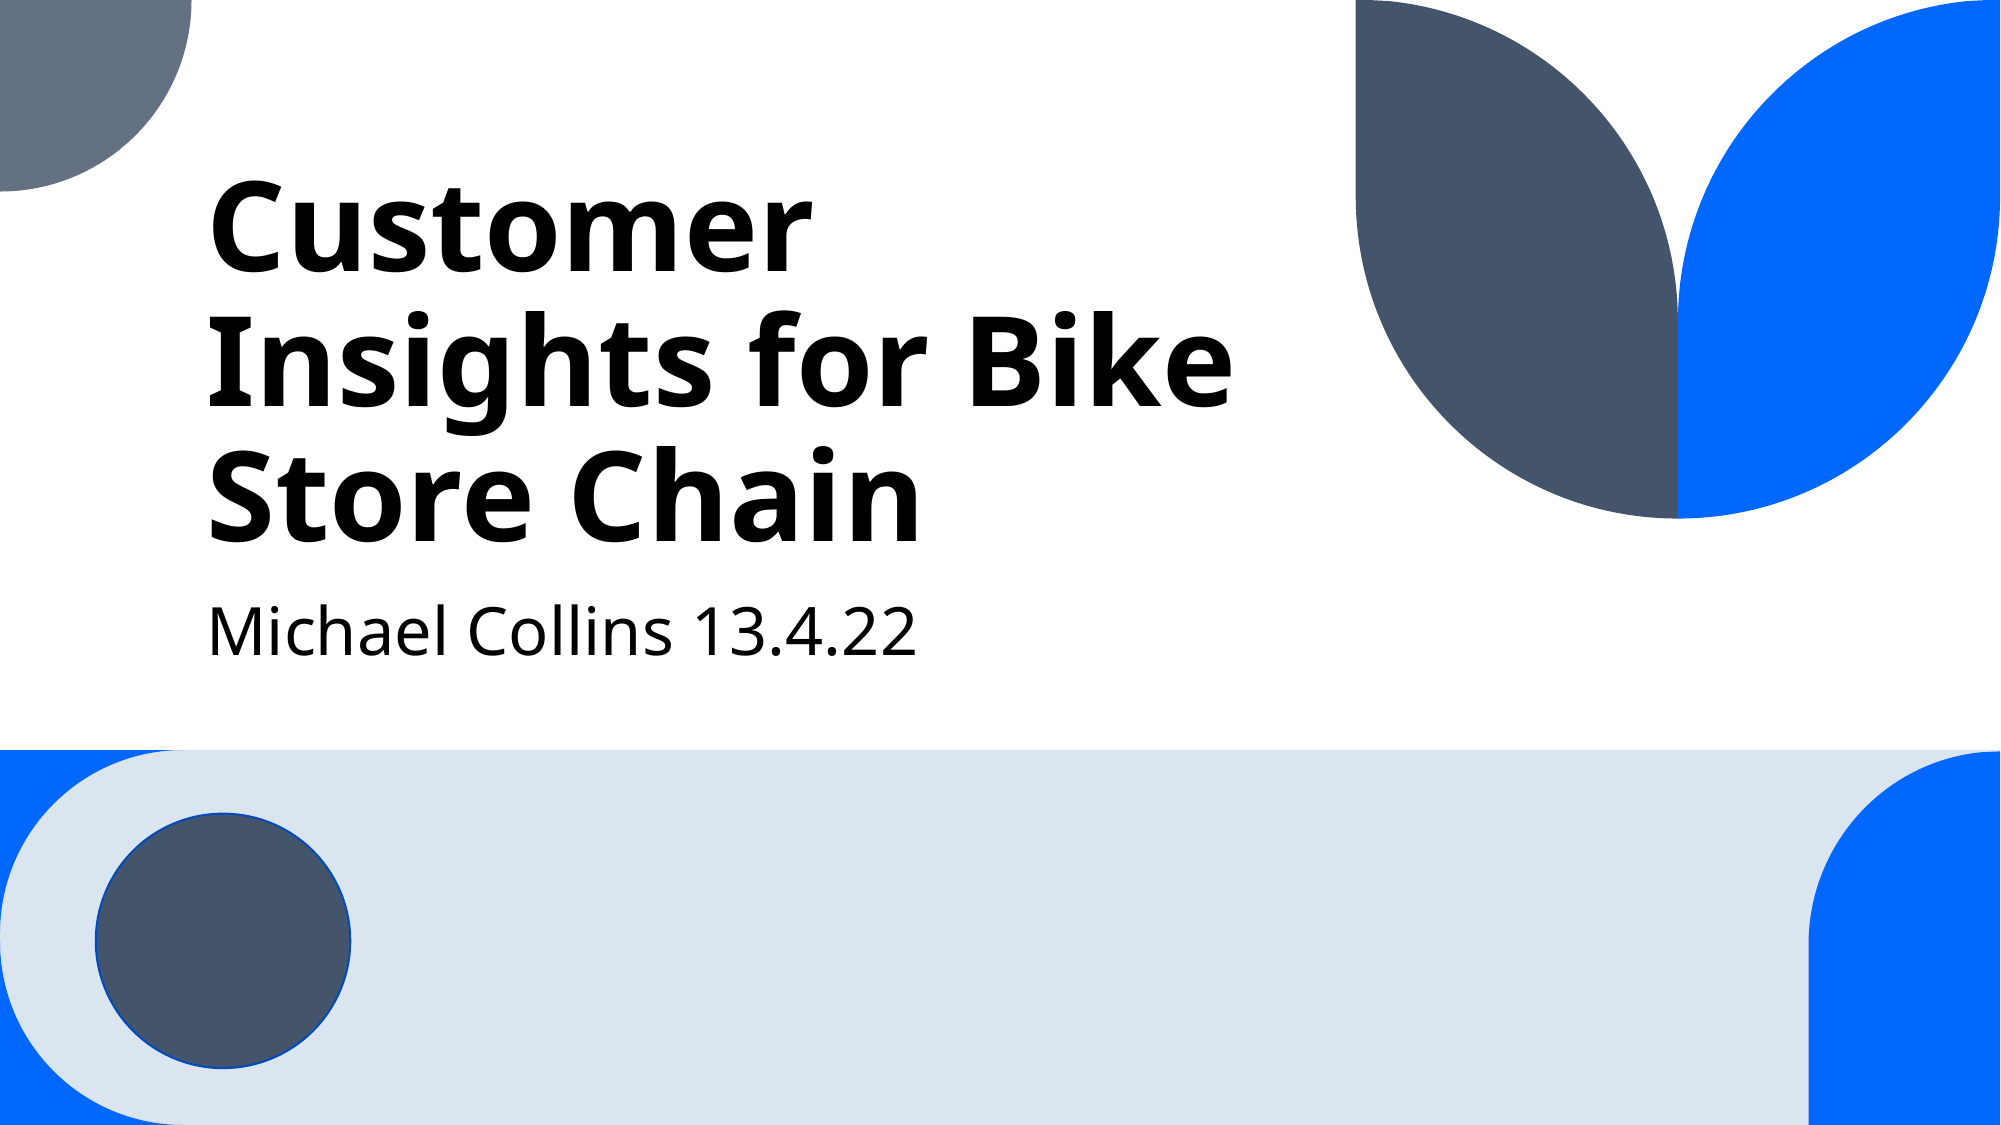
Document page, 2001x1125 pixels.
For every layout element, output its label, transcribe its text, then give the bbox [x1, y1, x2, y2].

title Customer Insights for Bike Store Chain [191, 184, 1356, 576]
subtitle Michael Collins 13.4.22 [191, 590, 1750, 724]
